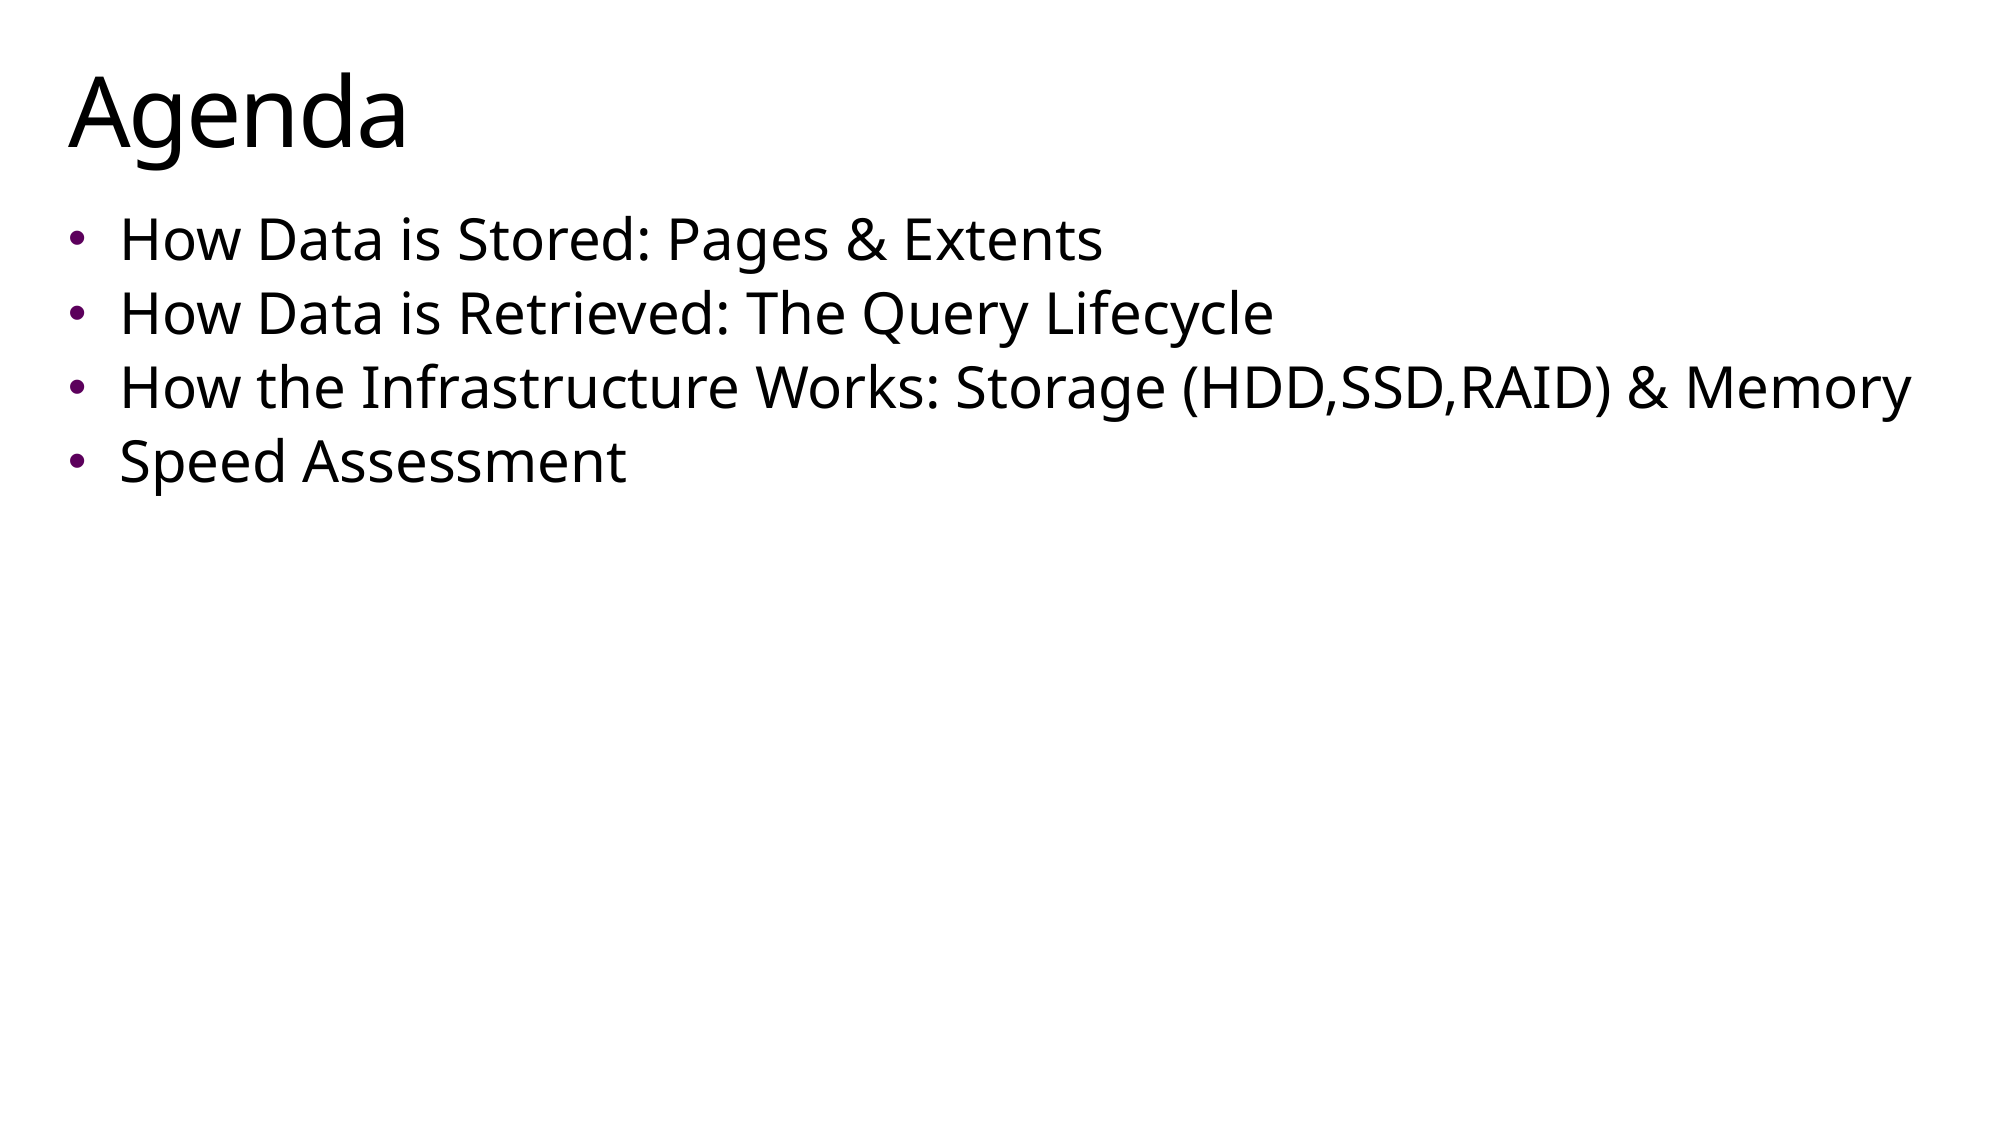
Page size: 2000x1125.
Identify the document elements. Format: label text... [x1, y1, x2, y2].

list How Data is Stored: Pages & Extents How Data is Retrieved: The Query Lifecycle How the Infrastructure Works: Storage (HDD,SSD,RAID) & Memory Speed Assessment [44, 196, 1956, 521]
title Agenda [44, 47, 1956, 196]
